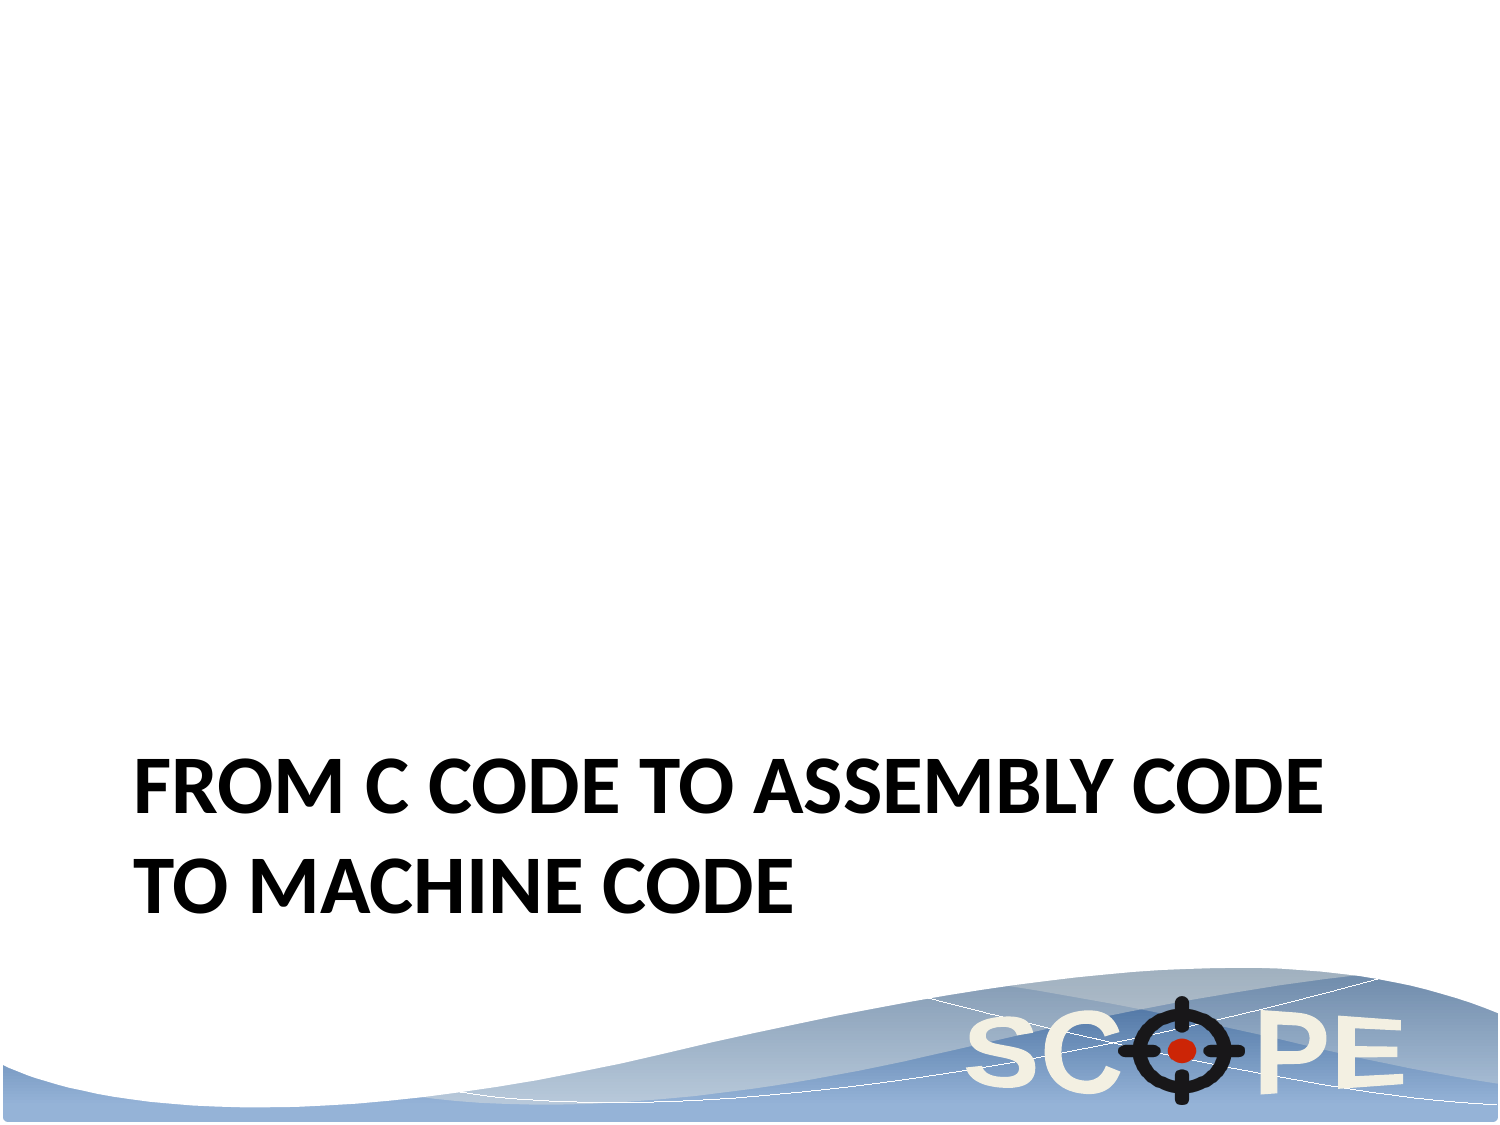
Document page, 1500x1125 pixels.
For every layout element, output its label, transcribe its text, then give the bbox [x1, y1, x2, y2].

title From C code to assembly code to machine code [118, 722, 1394, 947]
picture [1118, 996, 1245, 1105]
